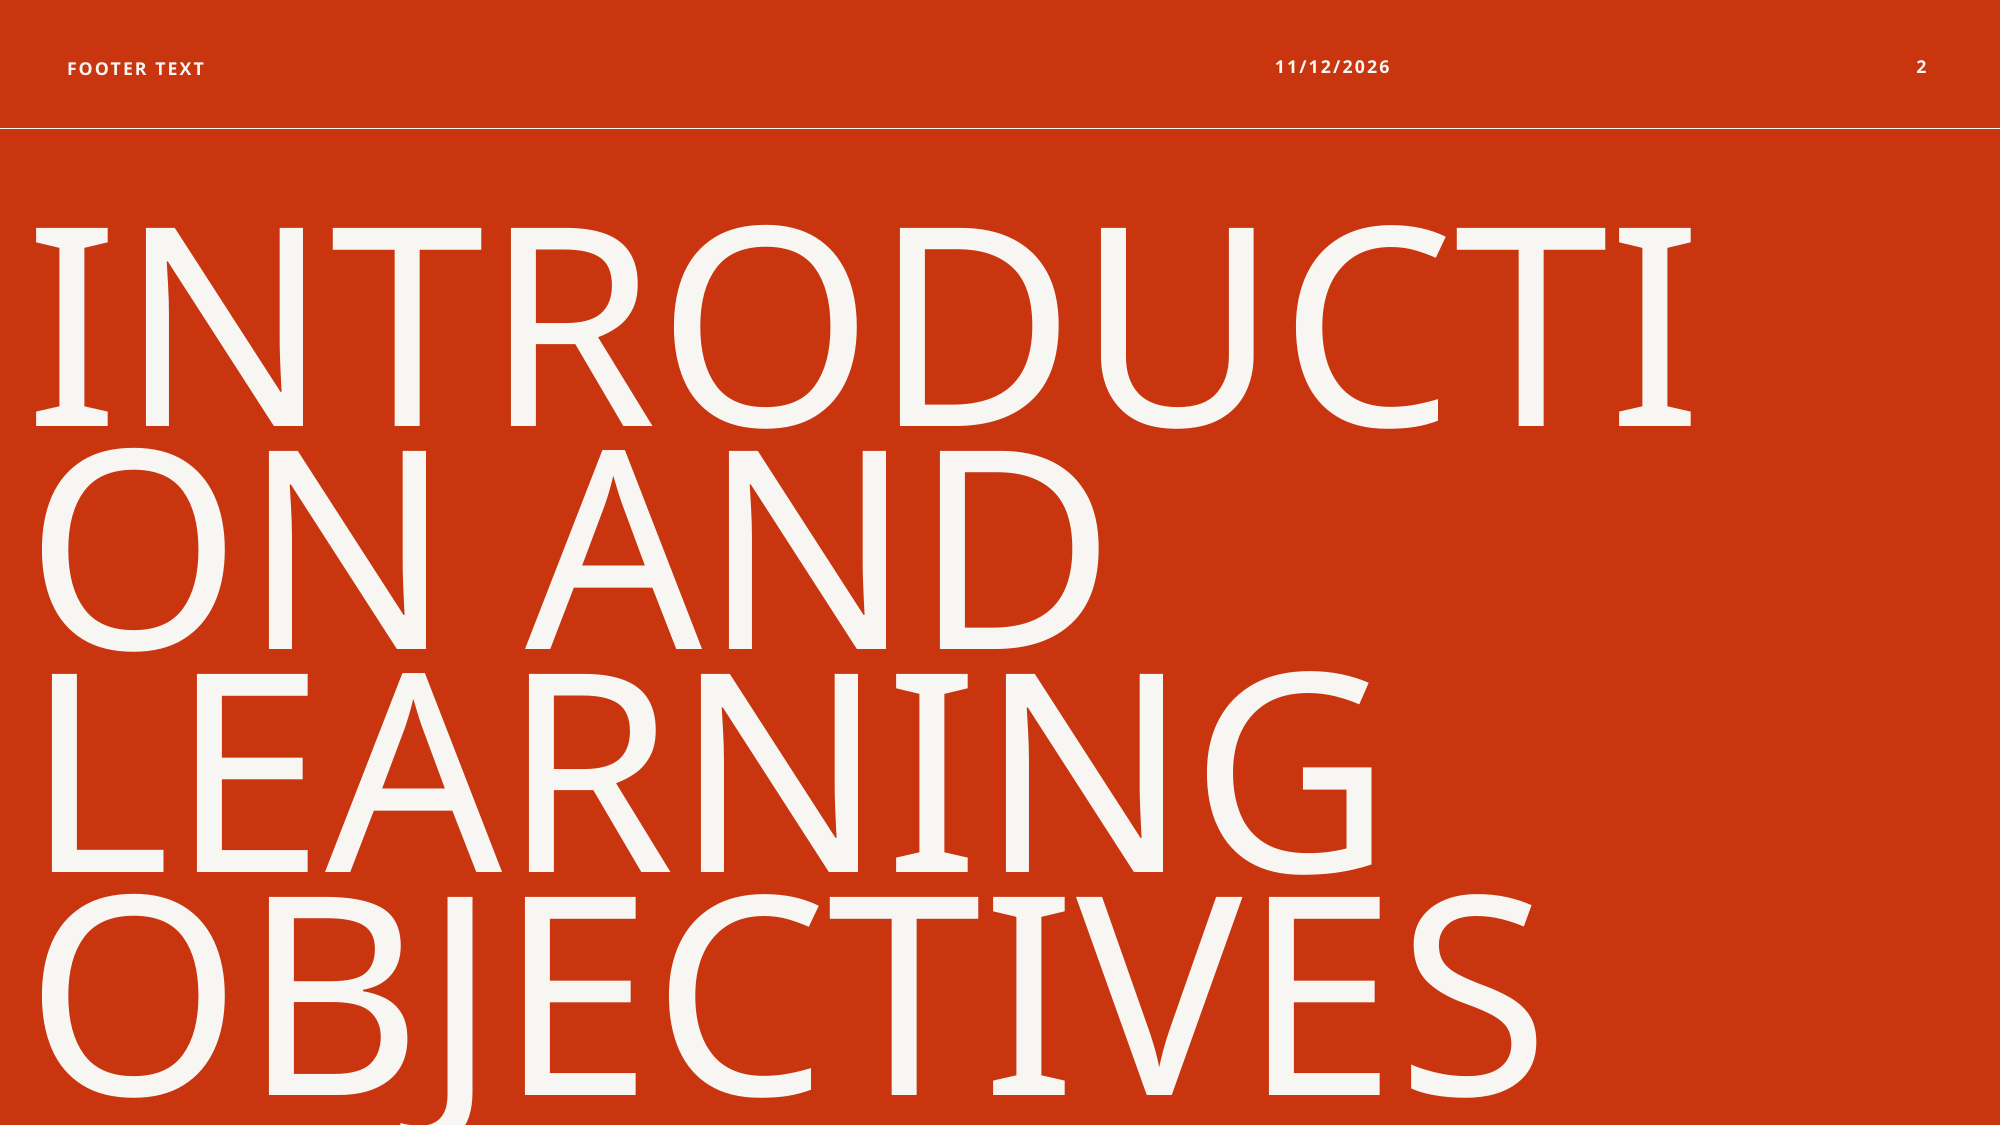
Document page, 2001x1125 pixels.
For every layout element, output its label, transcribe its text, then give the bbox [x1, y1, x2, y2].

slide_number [1259, 34, 1576, 102]
footer Footer Text [52, 34, 539, 102]
title Introduction and Learning Objectives [10, 235, 1913, 1125]
slide_number 2 [1851, 34, 1942, 102]
